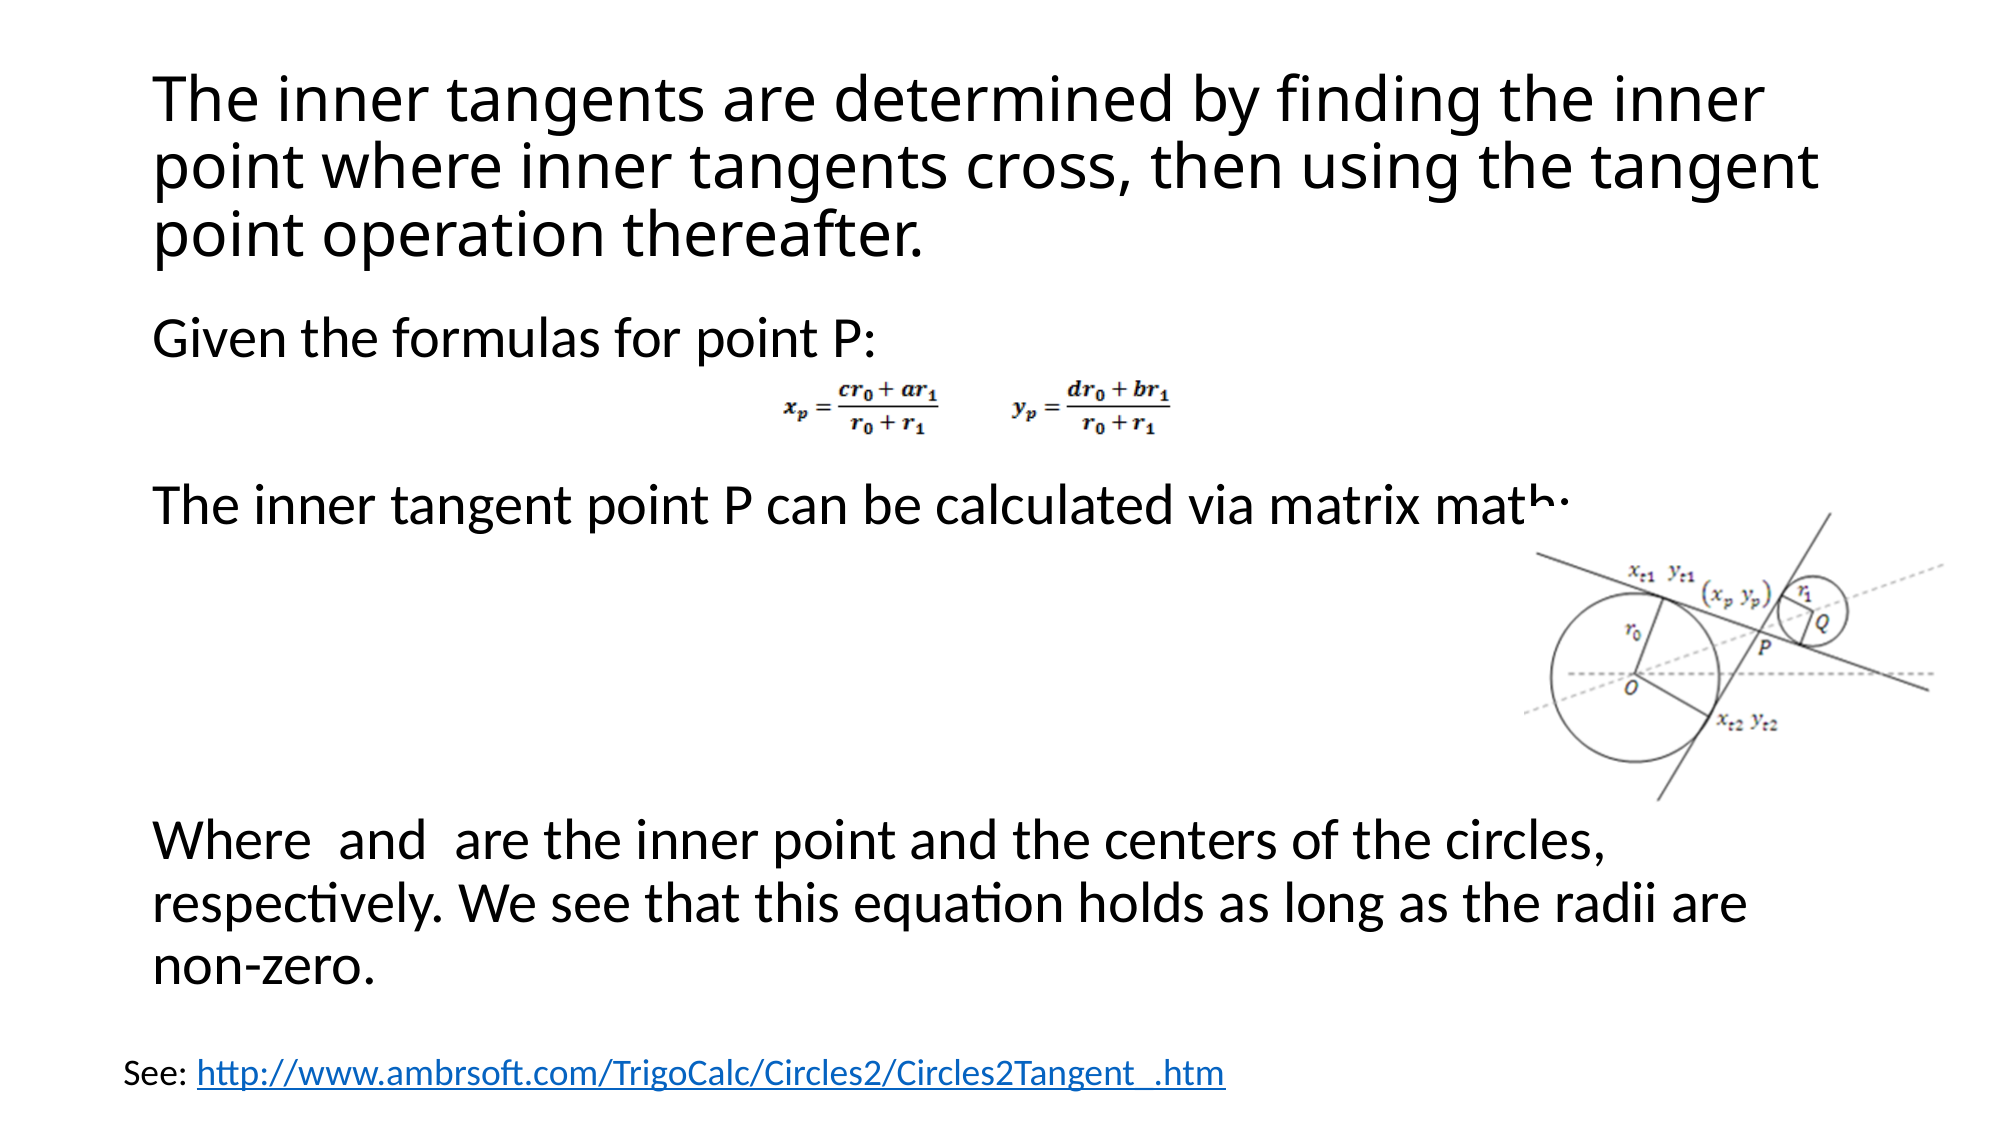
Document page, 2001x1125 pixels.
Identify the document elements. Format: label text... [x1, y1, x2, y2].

text_box See: http://www.ambrsoft.com/TrigoCalc/Circles2/Circles2Tangent_.htm [108, 1040, 1250, 1101]
title The inner tangents are determined by finding the inner point where inner tangents cross, then using the tangent point operation thereafter. [137, 59, 1863, 278]
picture [1524, 506, 1950, 806]
picture [782, 379, 1172, 436]
